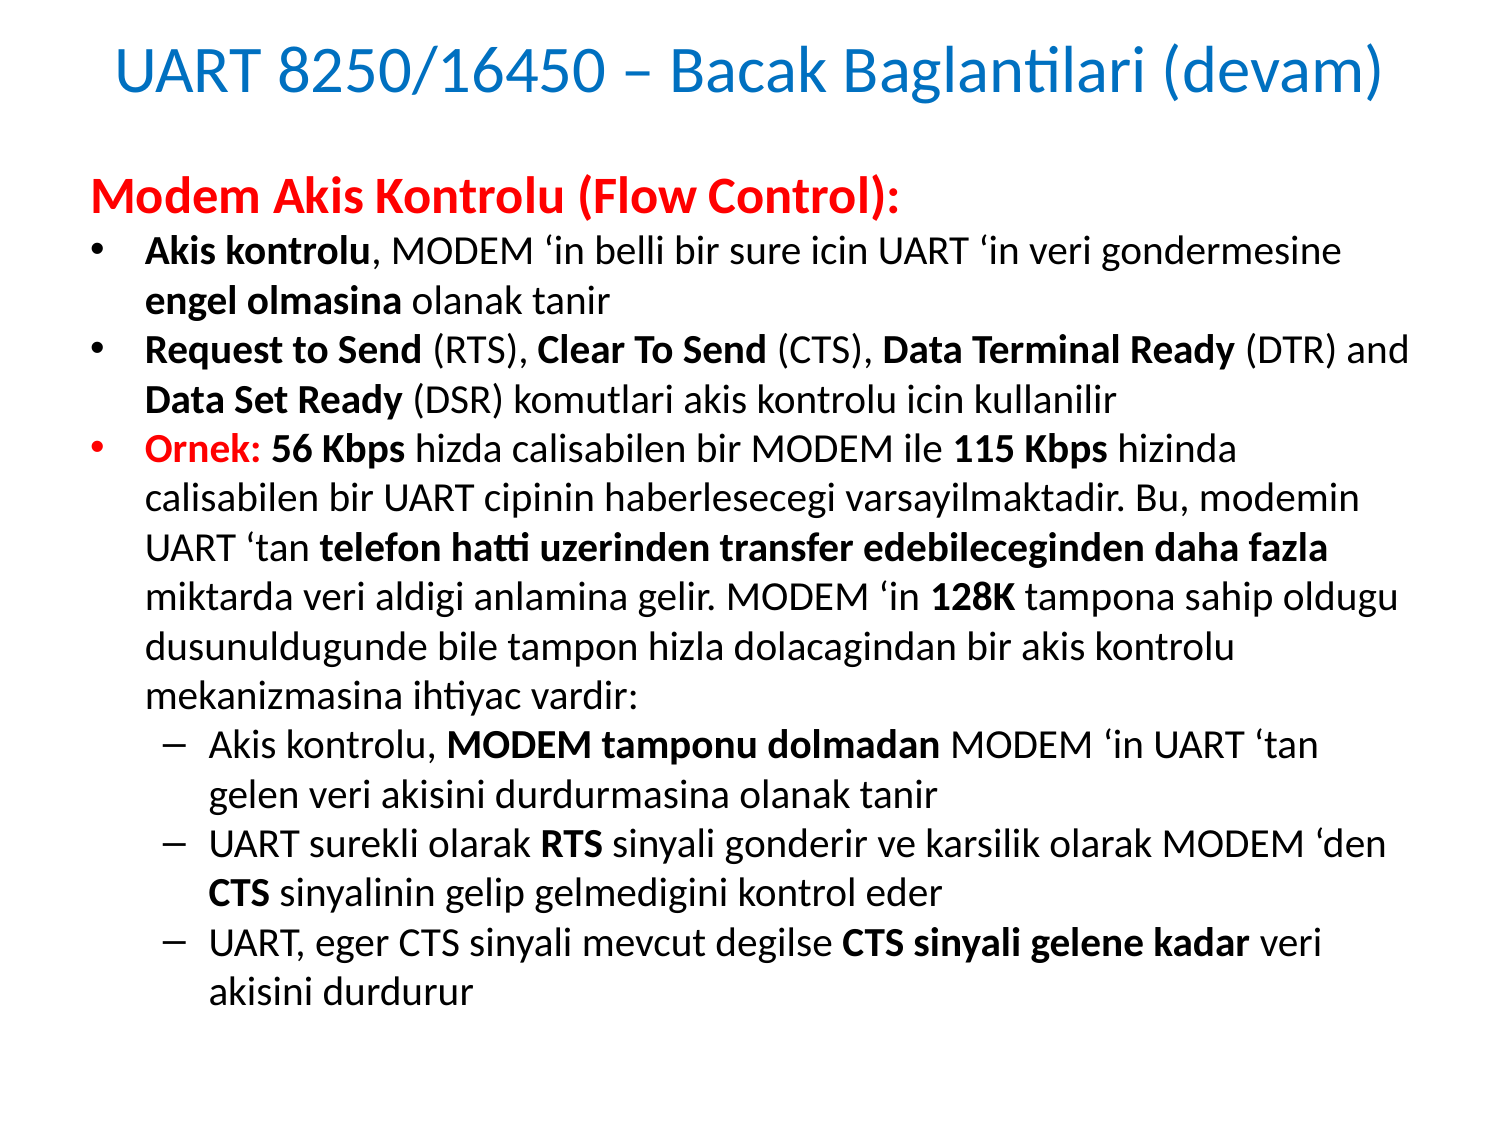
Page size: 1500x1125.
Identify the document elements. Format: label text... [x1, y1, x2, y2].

list Modem Akis Kontrolu (Flow Control): Akis kontrolu, MODEM ‘in belli bir sure icin UART ‘in veri gondermesine engel olmasina olanak tanir Request to Send (RTS), Clear To Send (CTS), Data Terminal Ready (DTR) and Data Set Ready (DSR) komutlari akis kontrolu icin kullanilir Ornek: 56 Kbps hizda calisabilen bir MODEM ile 115 Kbps hizinda calisabilen bir UART cipinin haberlesecegi varsayilmaktadir. Bu, modemin UART ‘tan telefon hatti uzerinden transfer edebileceginden daha fazla miktarda veri aldigi anlamina gelir. MODEM ‘in 128K tampona sahip oldugu dusunuldugunde bile tampon hizla dolacagindan bir akis kontrolu mekanizmasina ihtiyac vardir: Akis kontrolu, MODEM tamponu dolmadan MODEM ‘in UART ‘tan gelen veri akisini durdurmasina olanak tanir UART surekli olarak RTS sinyali gonderir ve karsilik olarak MODEM ‘den CTS sinyalinin gelip gelmedigini kontrol eder UART, eger CTS sinyali mevcut degilse CTS sinyali gelene kadar veri akisini durdurur [75, 153, 1425, 1035]
title UART 8250/16450 – Bacak Baglantilari (devam) [75, 0, 1425, 153]
